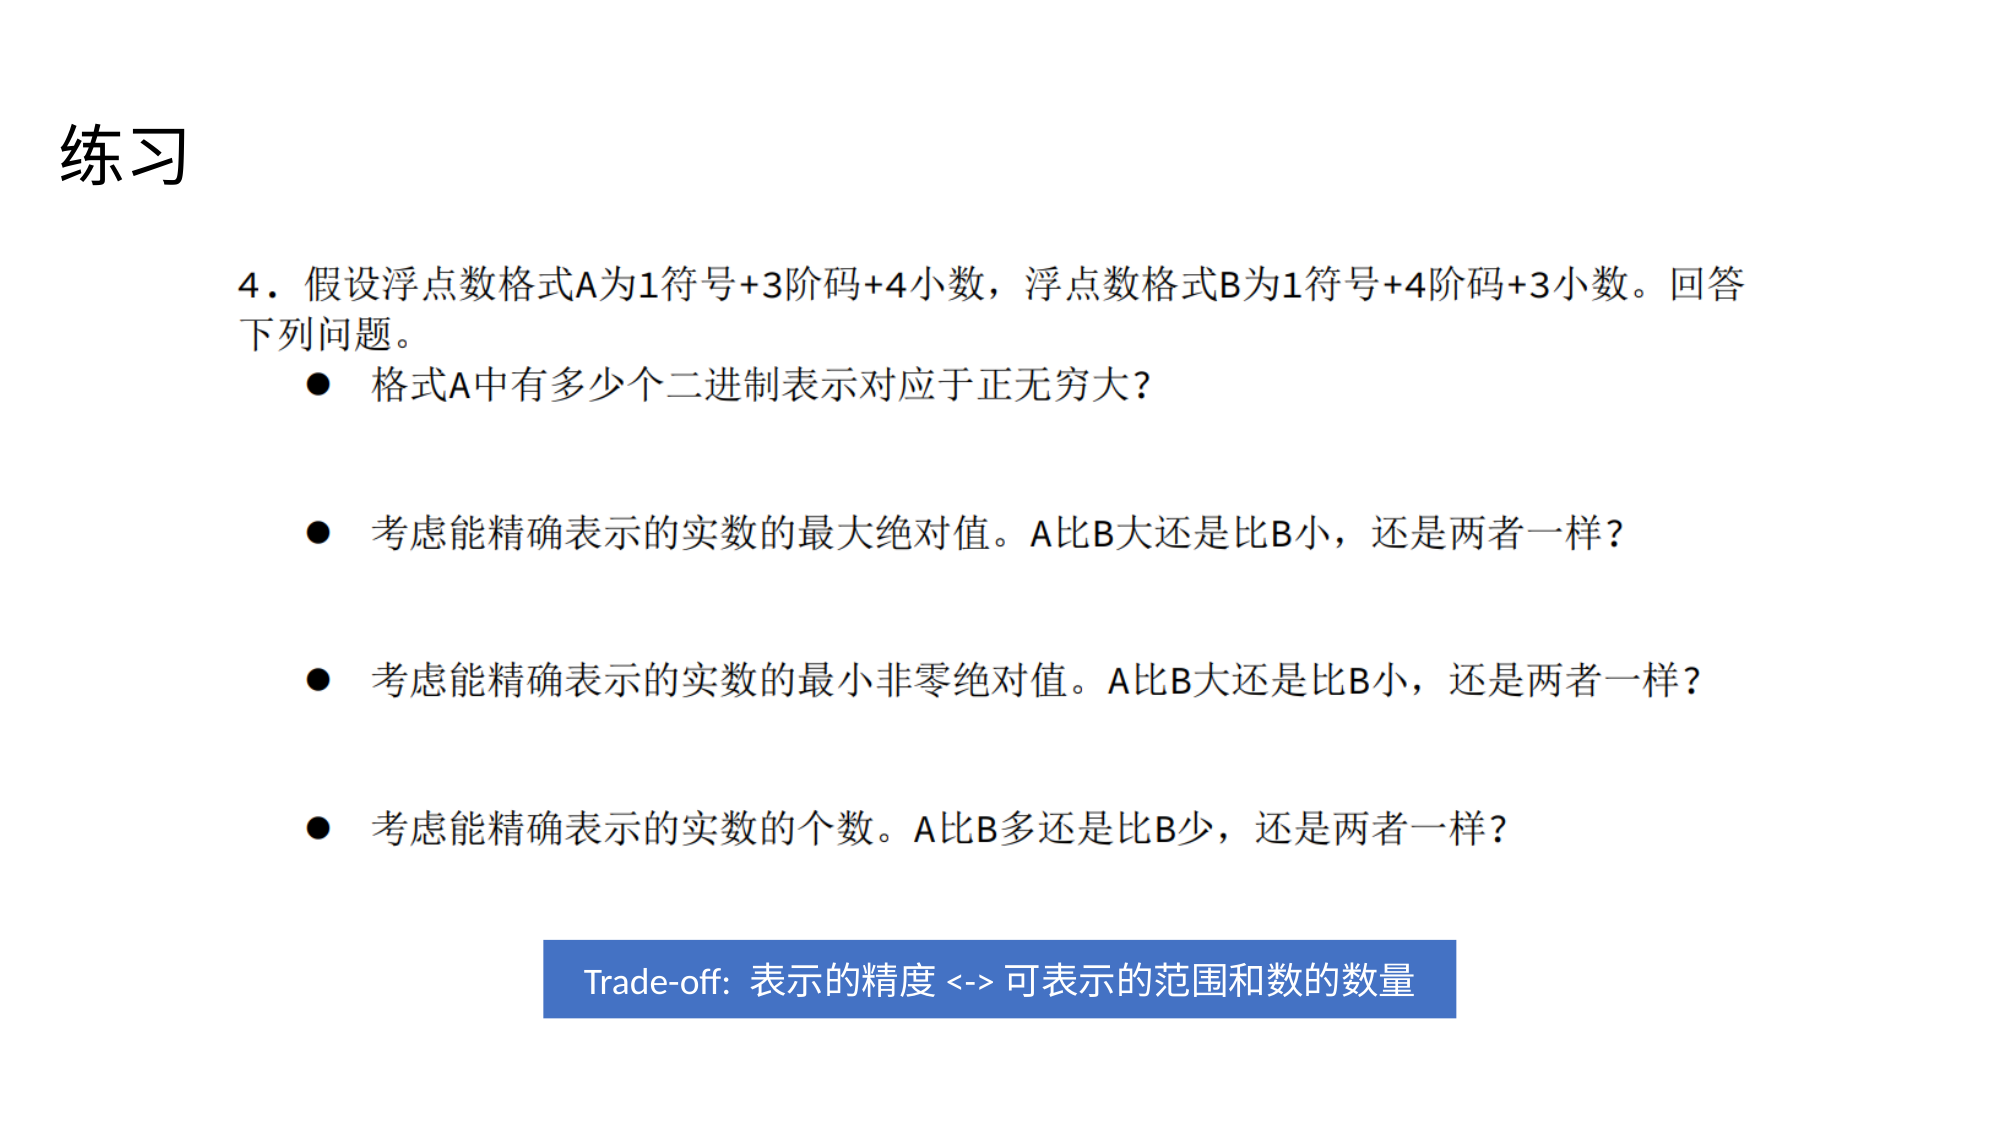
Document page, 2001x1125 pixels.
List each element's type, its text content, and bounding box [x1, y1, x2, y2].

picture [202, 251, 1798, 874]
text_box Trade-off: 表示的精度<->可表示的范围和数的数量 [542, 939, 1458, 1019]
text_box 练习 [44, 106, 1340, 201]
